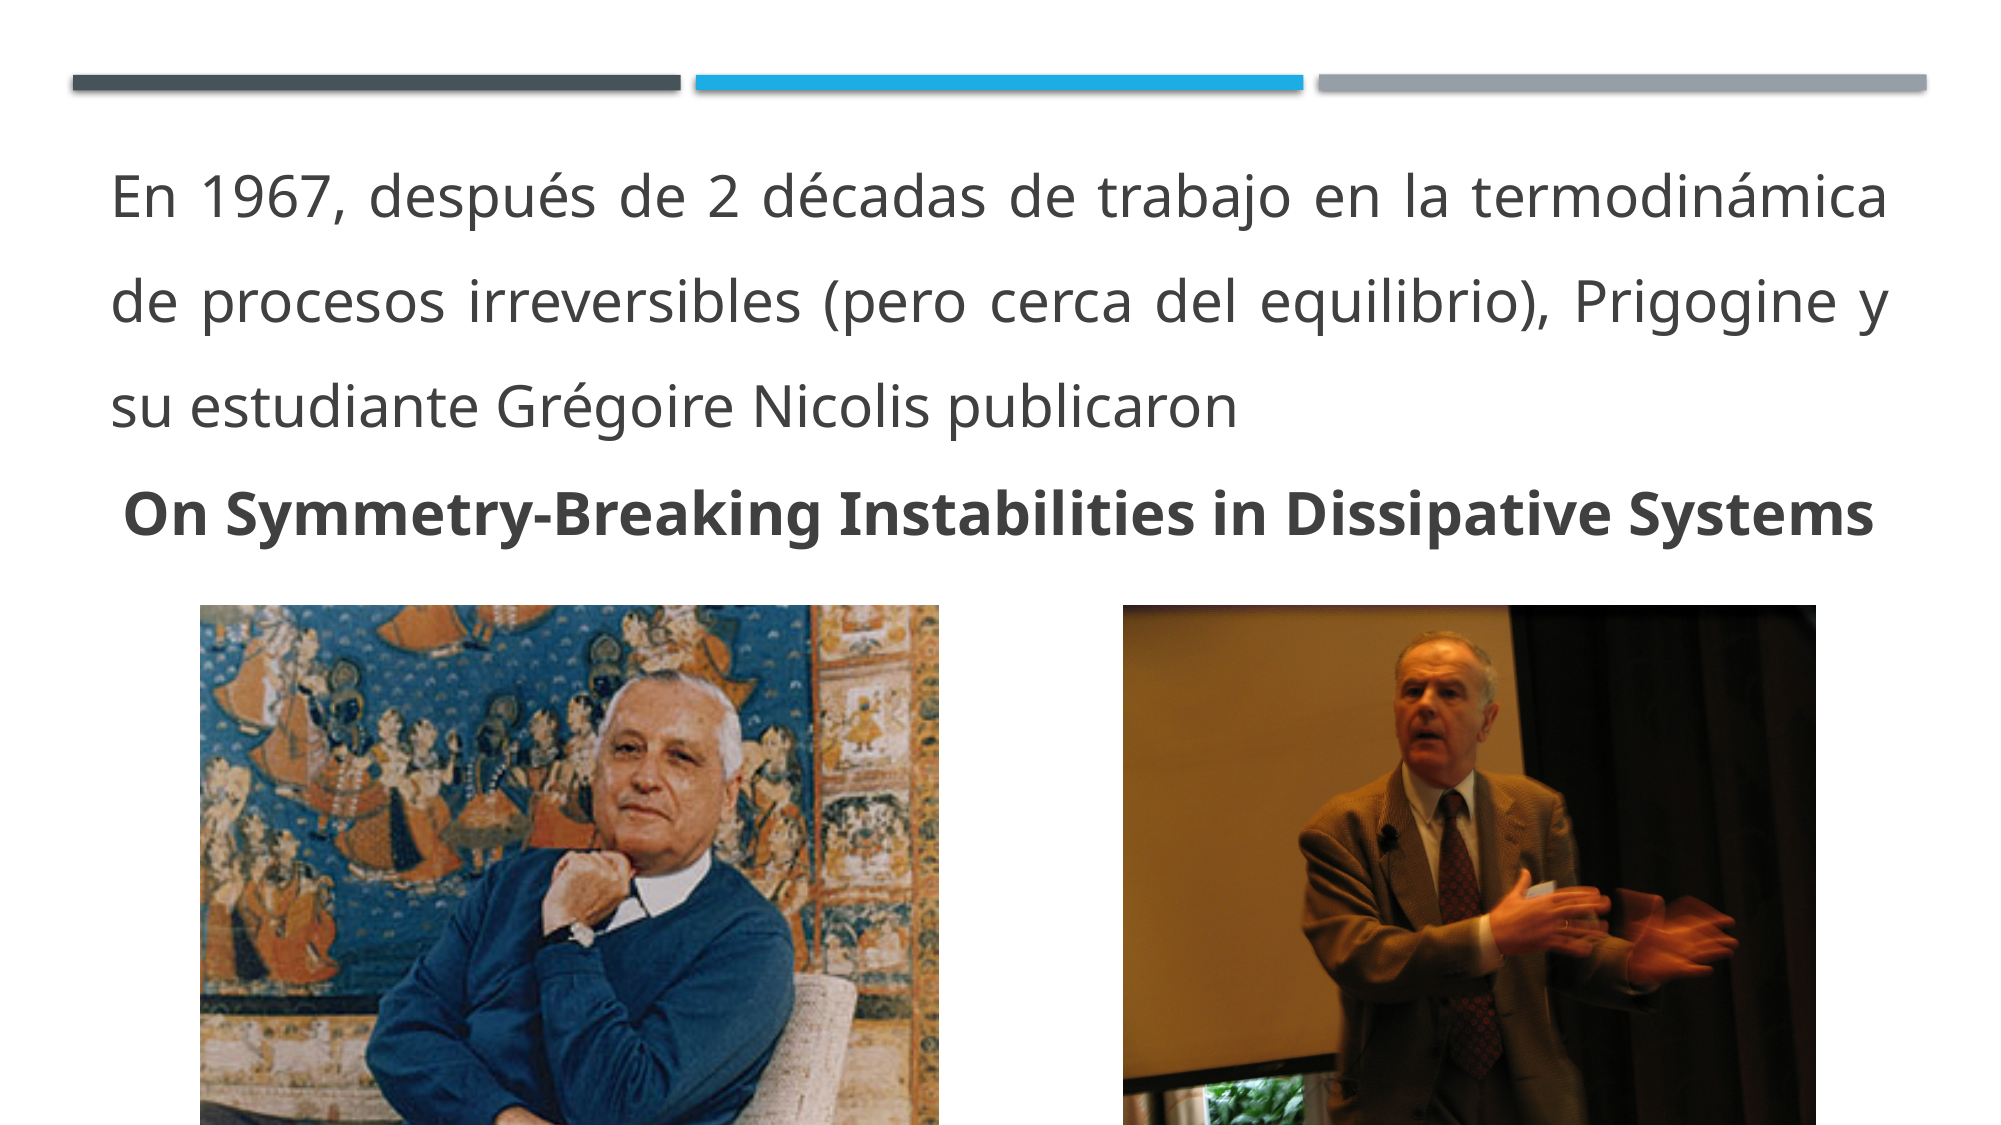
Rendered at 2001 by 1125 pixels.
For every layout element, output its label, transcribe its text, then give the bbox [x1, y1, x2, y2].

picture [1122, 605, 1817, 1125]
picture [199, 605, 940, 1125]
text_box On Symmetry-Breaking Instabilities in Dissipative Systems [95, 336, 1905, 637]
list En 1967, después de 2 décadas de trabajo en la termodinámica de procesos irreversibles (pero cerca del equilibrio), Prigogine y su estudiante Grégoire Nicolis publicaron [95, 108, 1905, 336]
